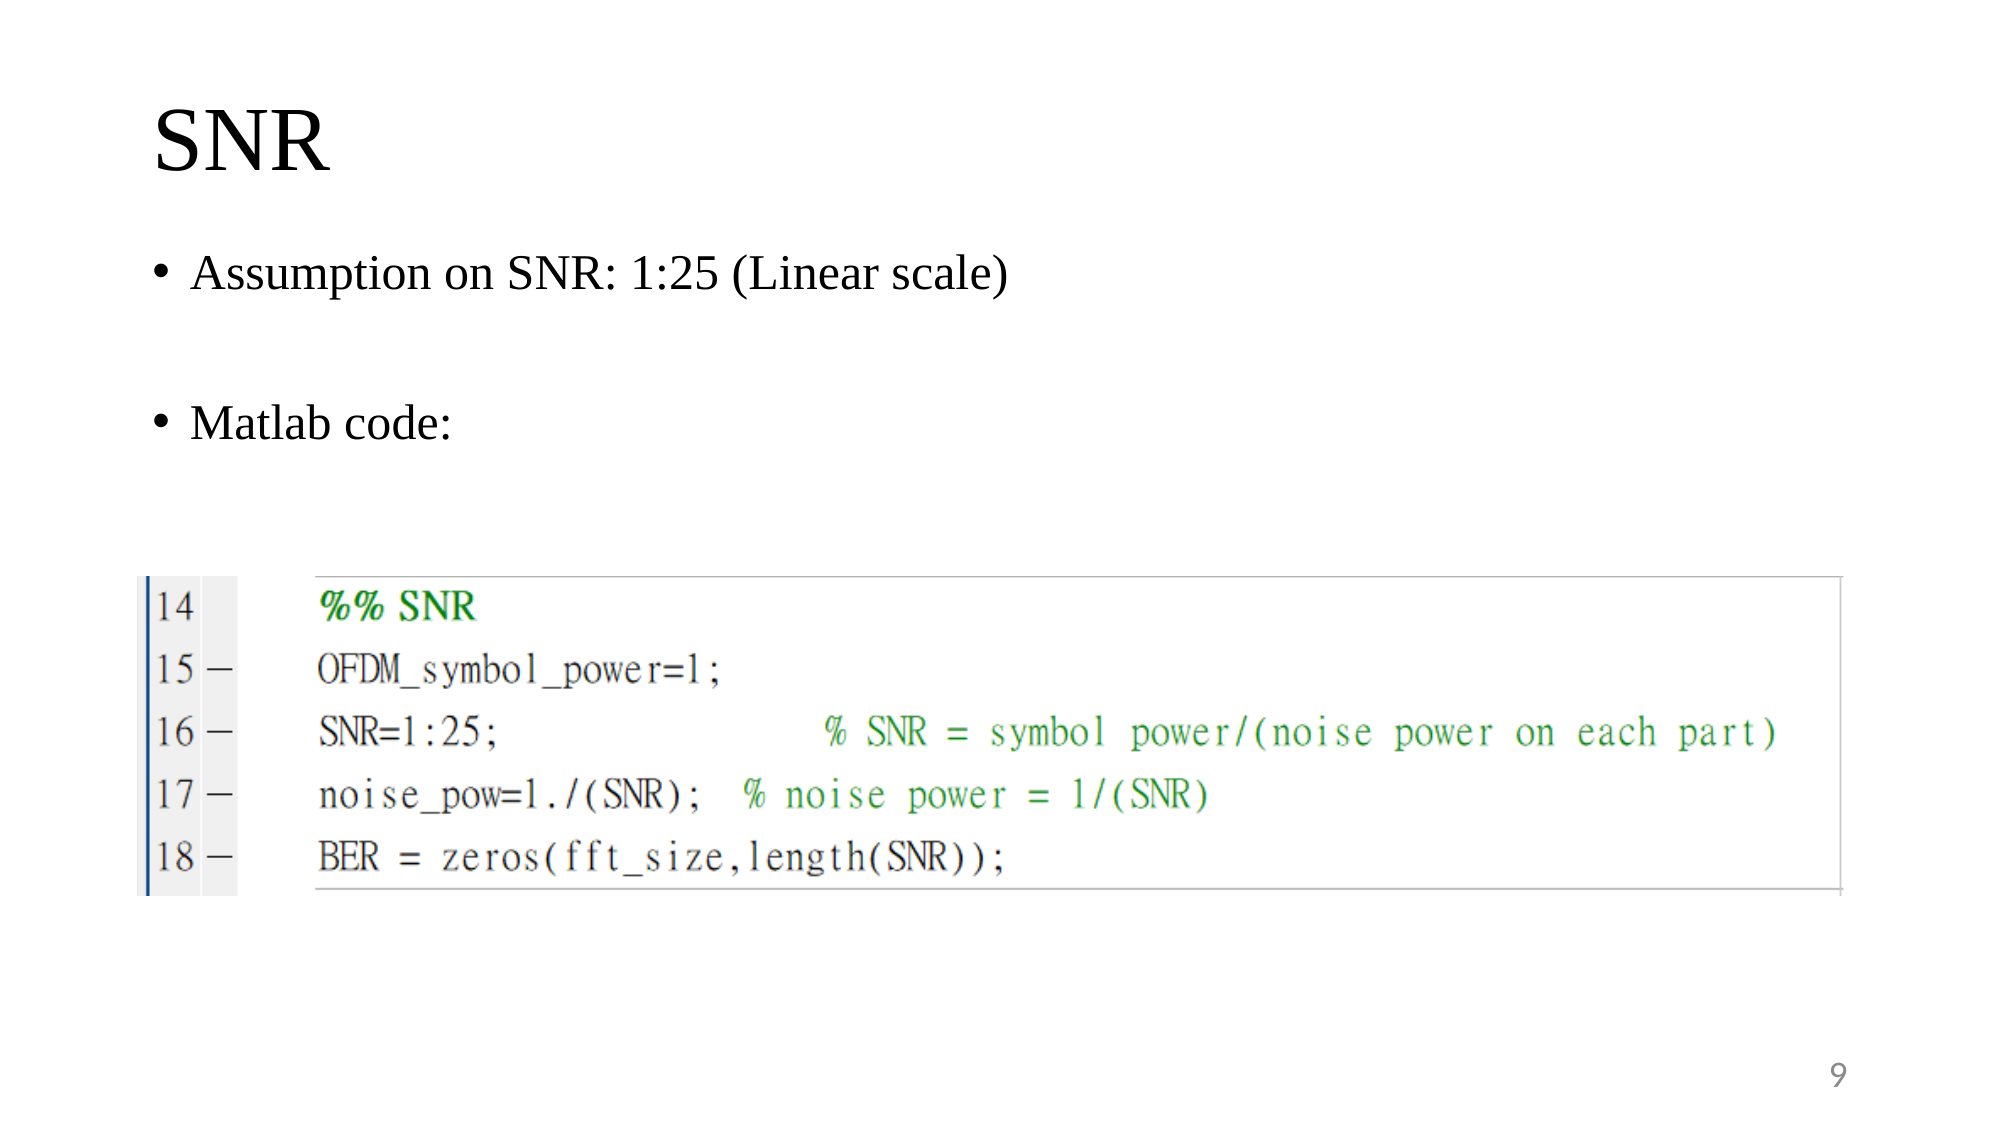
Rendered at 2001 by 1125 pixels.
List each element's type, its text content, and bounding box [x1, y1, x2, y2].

text_box Assumption on SNR: 1:25 (Linear scale) Matlab code: [137, 239, 1961, 1073]
title SNR [137, 32, 1863, 239]
slide_number 9 [1412, 1073, 1863, 1103]
picture [137, 576, 1844, 896]
